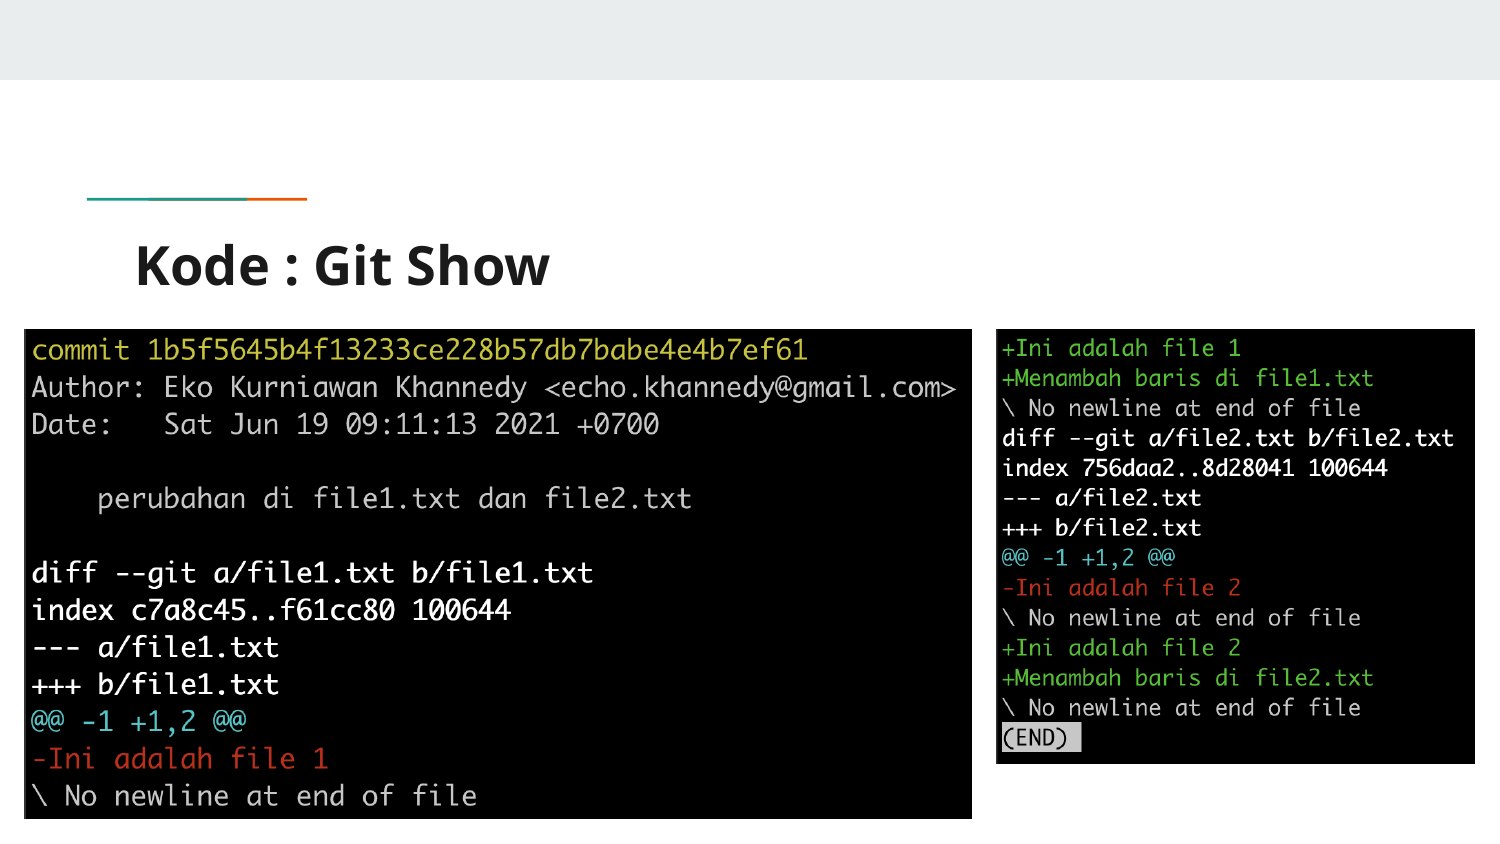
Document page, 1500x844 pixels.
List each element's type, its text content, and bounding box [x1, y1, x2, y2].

picture [995, 328, 1476, 764]
picture [24, 328, 972, 819]
title Kode : Git Show [119, 216, 1381, 305]
